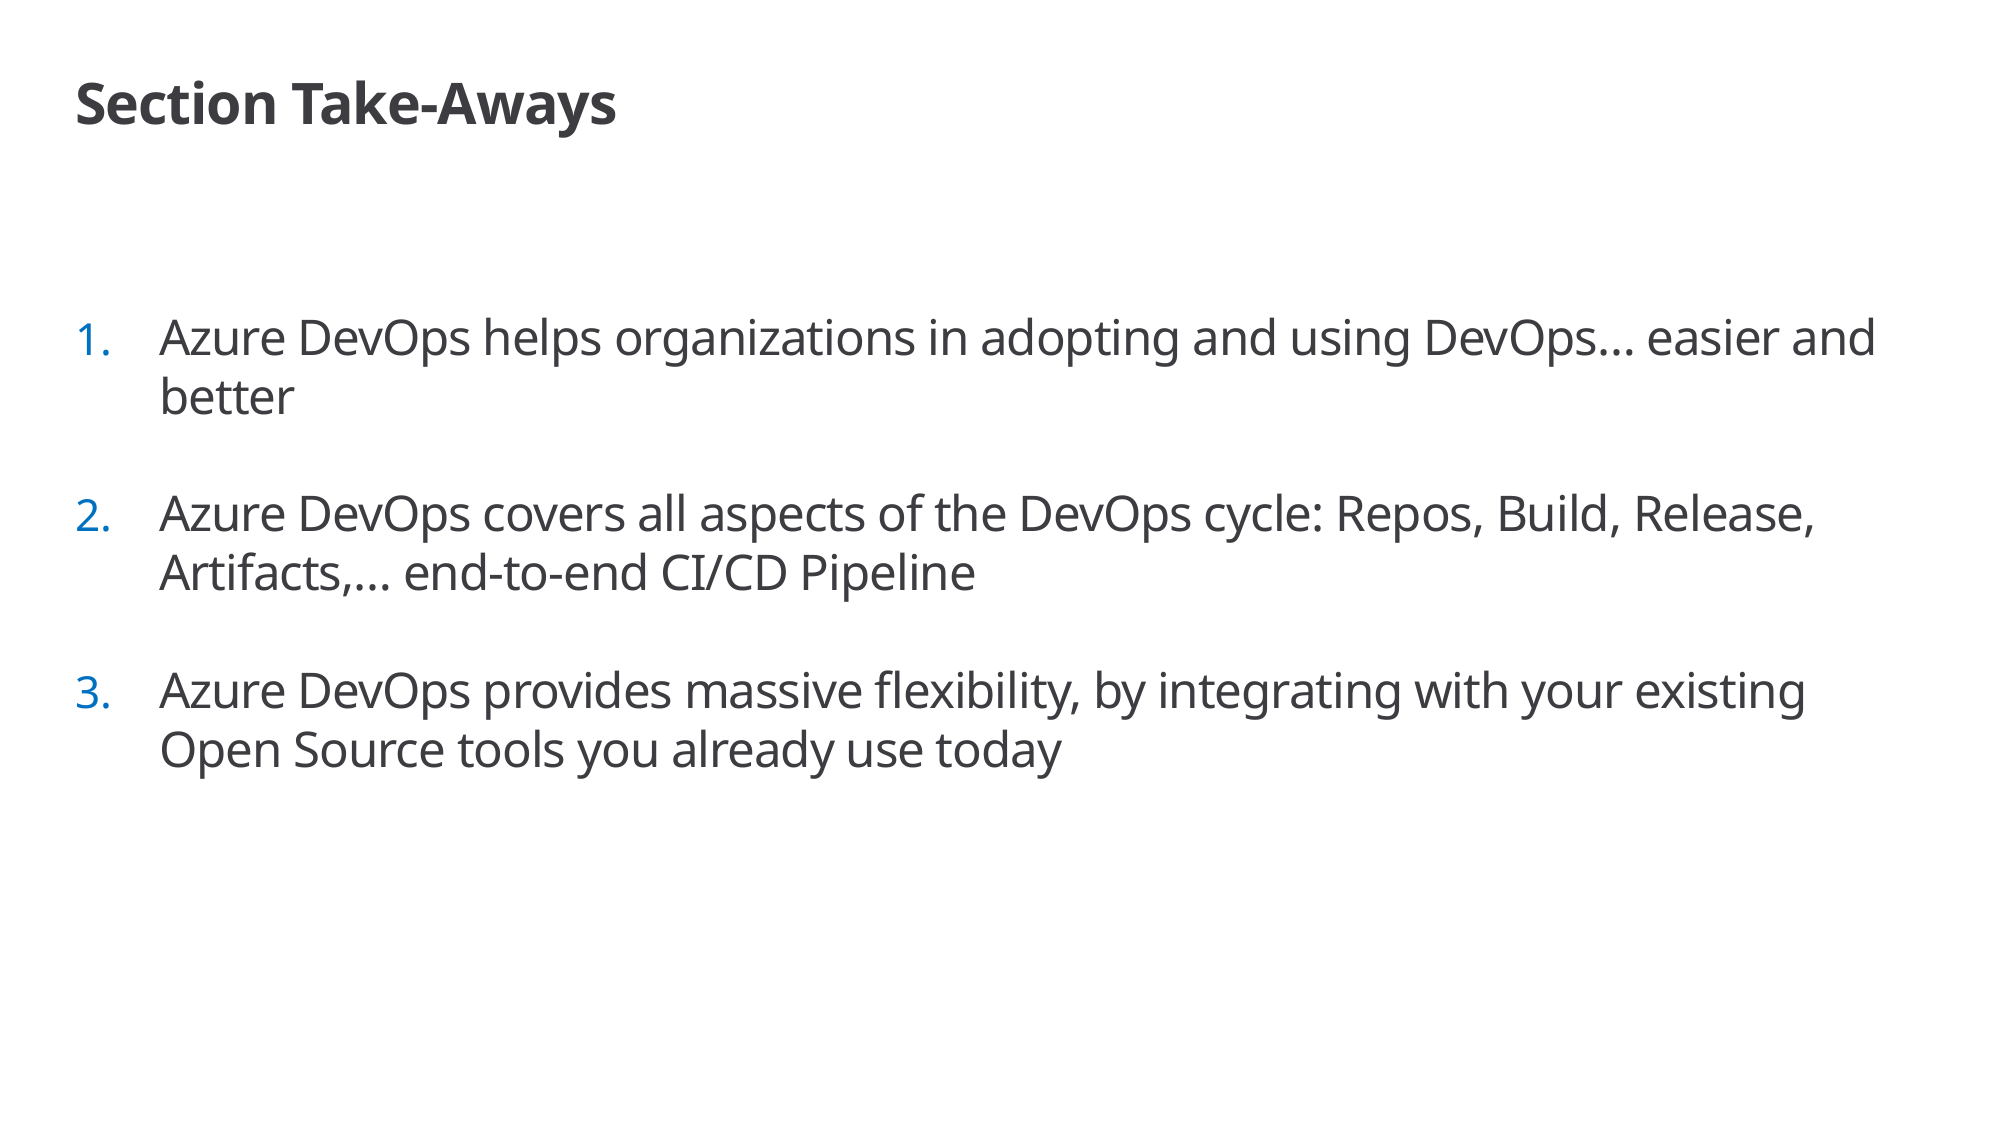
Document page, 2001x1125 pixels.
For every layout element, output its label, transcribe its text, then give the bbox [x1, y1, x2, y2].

list Azure DevOps helps organizations in adopting and using DevOps… easier and better Azure DevOps covers all aspects of the DevOps cycle: Repos, Build, Release, Artifacts,… end-to-end CI/CD Pipeline Azure DevOps provides massive flexibility, by integrating with your existing Open Source tools you already use today [75, 306, 1925, 1047]
title Section Take-Aways [75, 75, 1925, 180]
